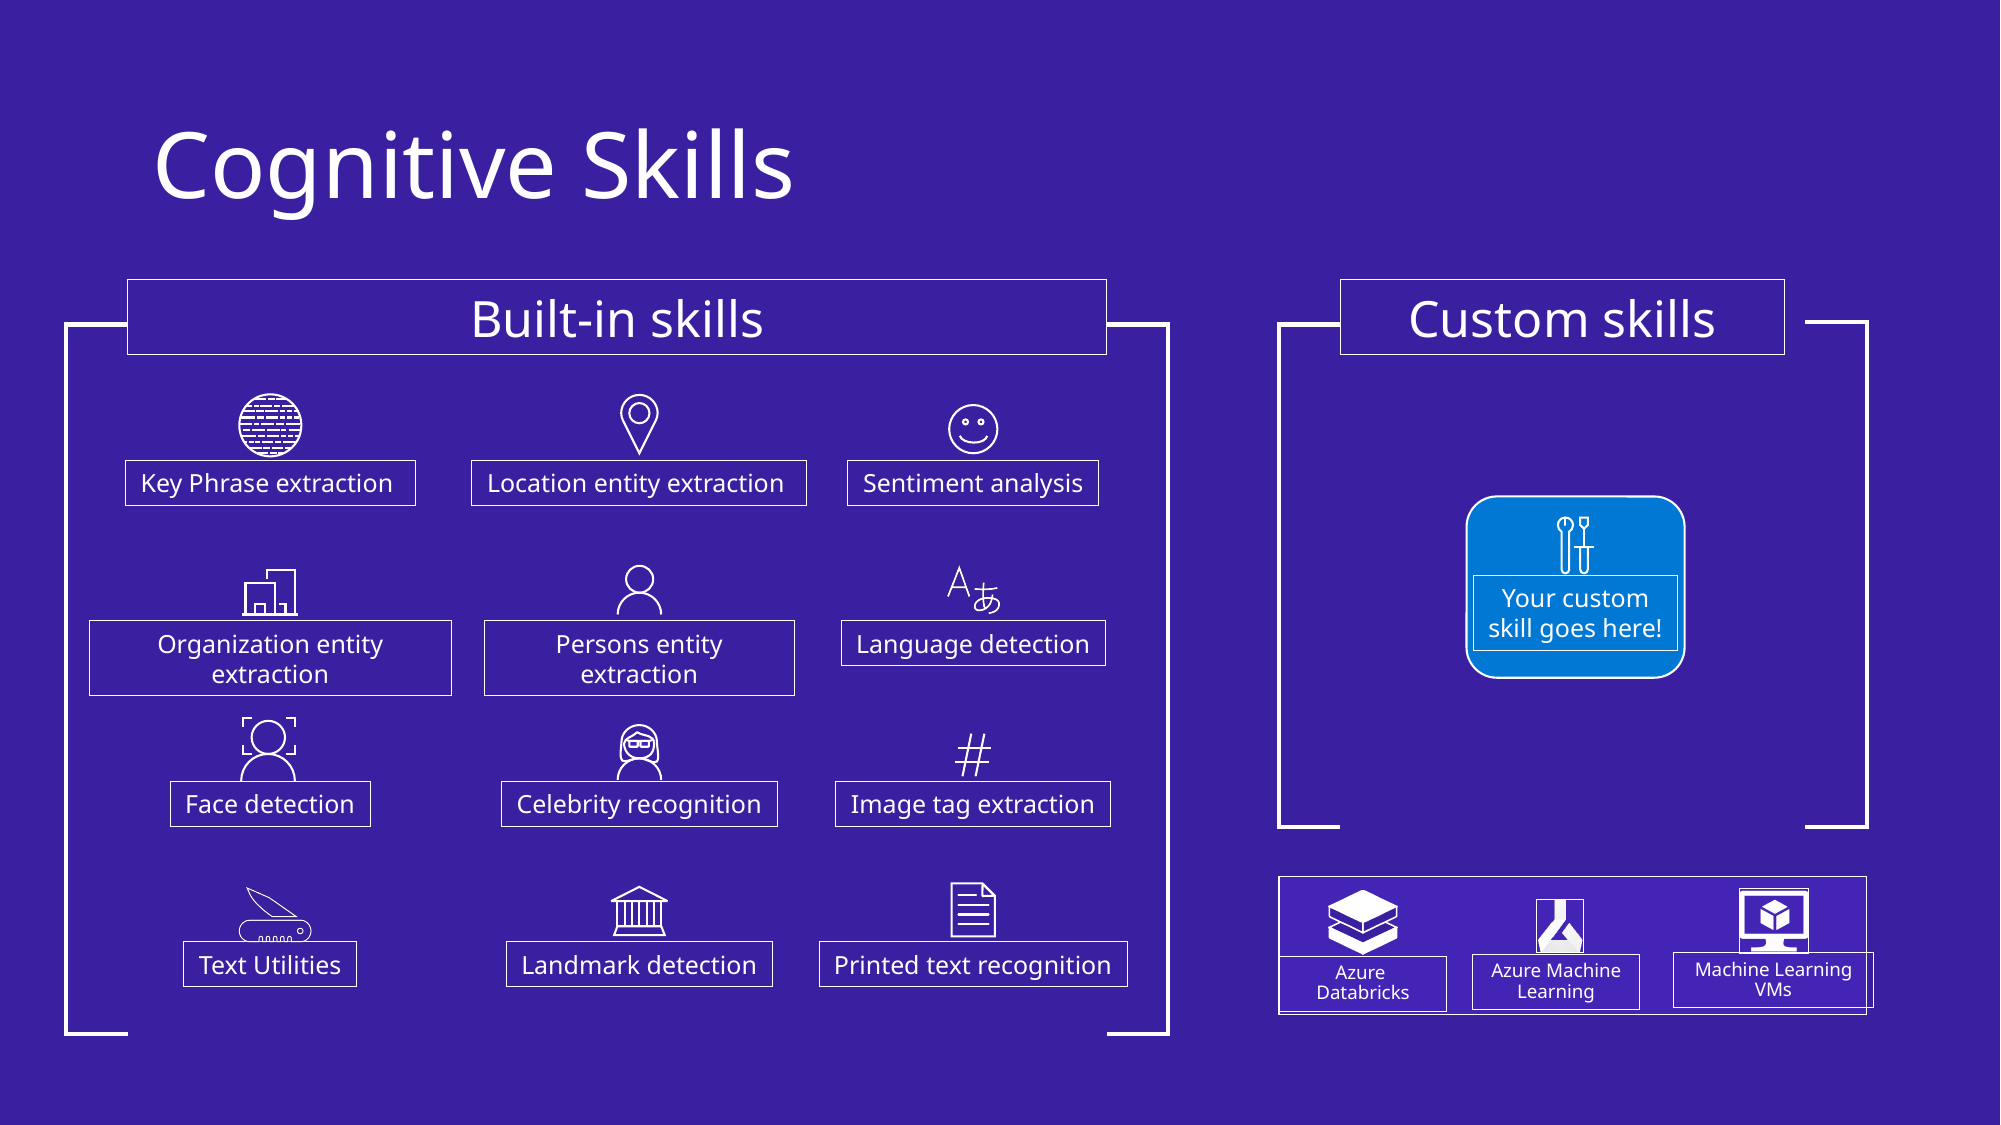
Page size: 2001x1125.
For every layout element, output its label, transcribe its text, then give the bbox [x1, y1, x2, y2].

text_box [250, 449, 291, 454]
picture [947, 565, 1000, 615]
text_box Organization entity extraction [89, 620, 452, 696]
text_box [955, 733, 992, 777]
text_box Location entity extraction [471, 460, 807, 506]
text_box Sentiment analysis [847, 460, 1099, 506]
text_box [65, 324, 128, 1034]
title Cognitive Skills [137, 59, 1863, 278]
text_box Printed text recognition [819, 941, 1128, 987]
text_box Image tag extraction [835, 781, 1111, 827]
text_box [1278, 279, 1874, 1015]
text_box Persons entity extraction [484, 620, 795, 696]
text_box Face detection [170, 781, 371, 827]
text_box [617, 725, 662, 780]
text_box [255, 394, 285, 399]
text_box Key Phrase extraction [125, 460, 416, 506]
text_box [1106, 324, 1169, 1034]
text_box Celebrity recognition [501, 781, 778, 827]
text_box [246, 398, 294, 405]
text_box [948, 404, 998, 454]
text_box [241, 717, 296, 781]
text_box [621, 394, 658, 454]
text_box [239, 406, 302, 448]
text_box Built-in skills [127, 279, 1107, 355]
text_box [951, 883, 995, 937]
picture [229, 879, 315, 965]
text_box [611, 886, 668, 936]
text_box Landmark detection [506, 941, 773, 987]
text_box [617, 565, 662, 615]
text_box Language detection [841, 620, 1106, 666]
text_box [242, 569, 299, 615]
text_box Text Utilities [183, 941, 357, 987]
